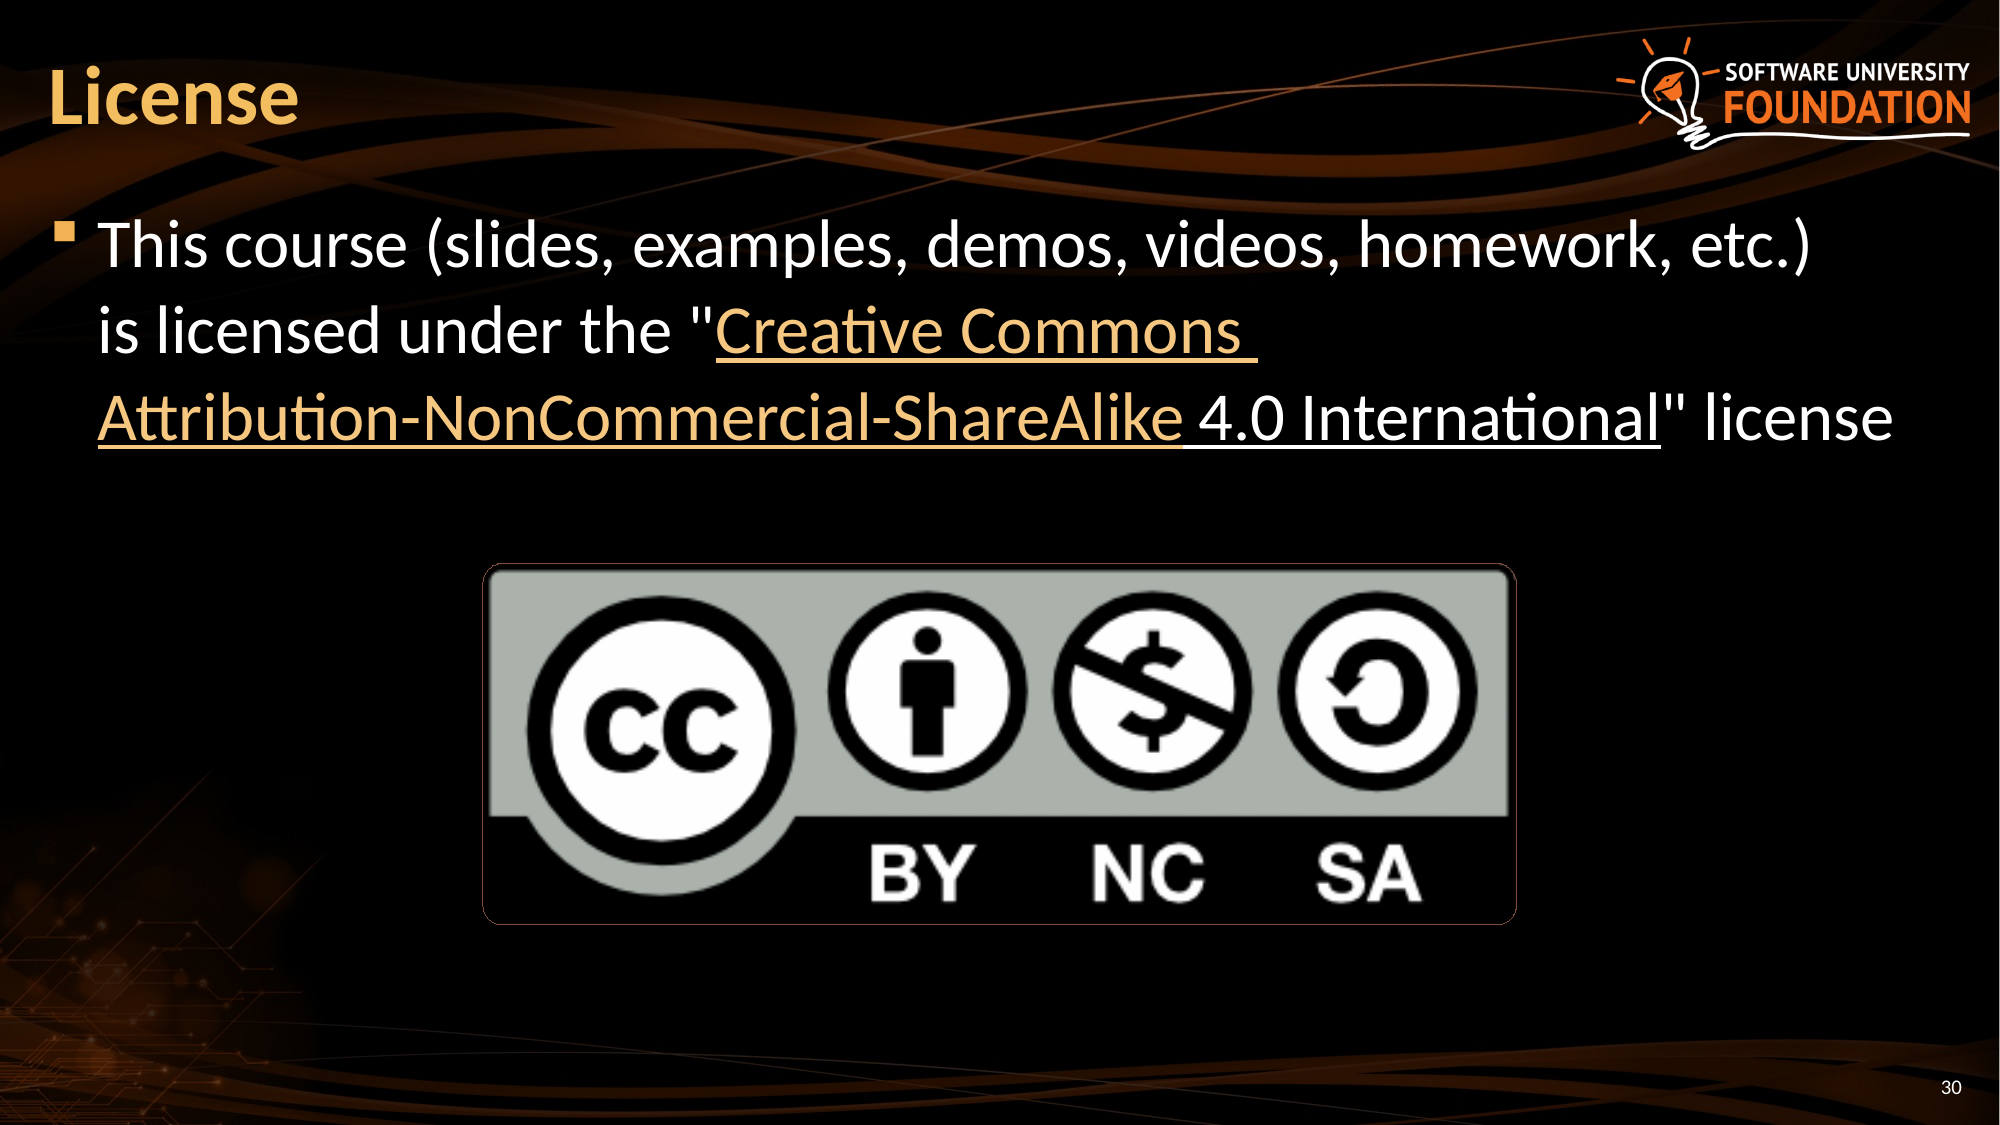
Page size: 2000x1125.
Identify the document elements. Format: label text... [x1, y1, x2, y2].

list This course (slides, examples, demos, videos, homework, etc.) is licensed under the "Creative Commons Attribution-NonCommercial-ShareAlike 4.0 International" license [31, 188, 1968, 484]
title License [30, 6, 1602, 189]
slide_number 30 [1897, 1070, 1968, 1103]
picture [0, 0, 2000, 1125]
